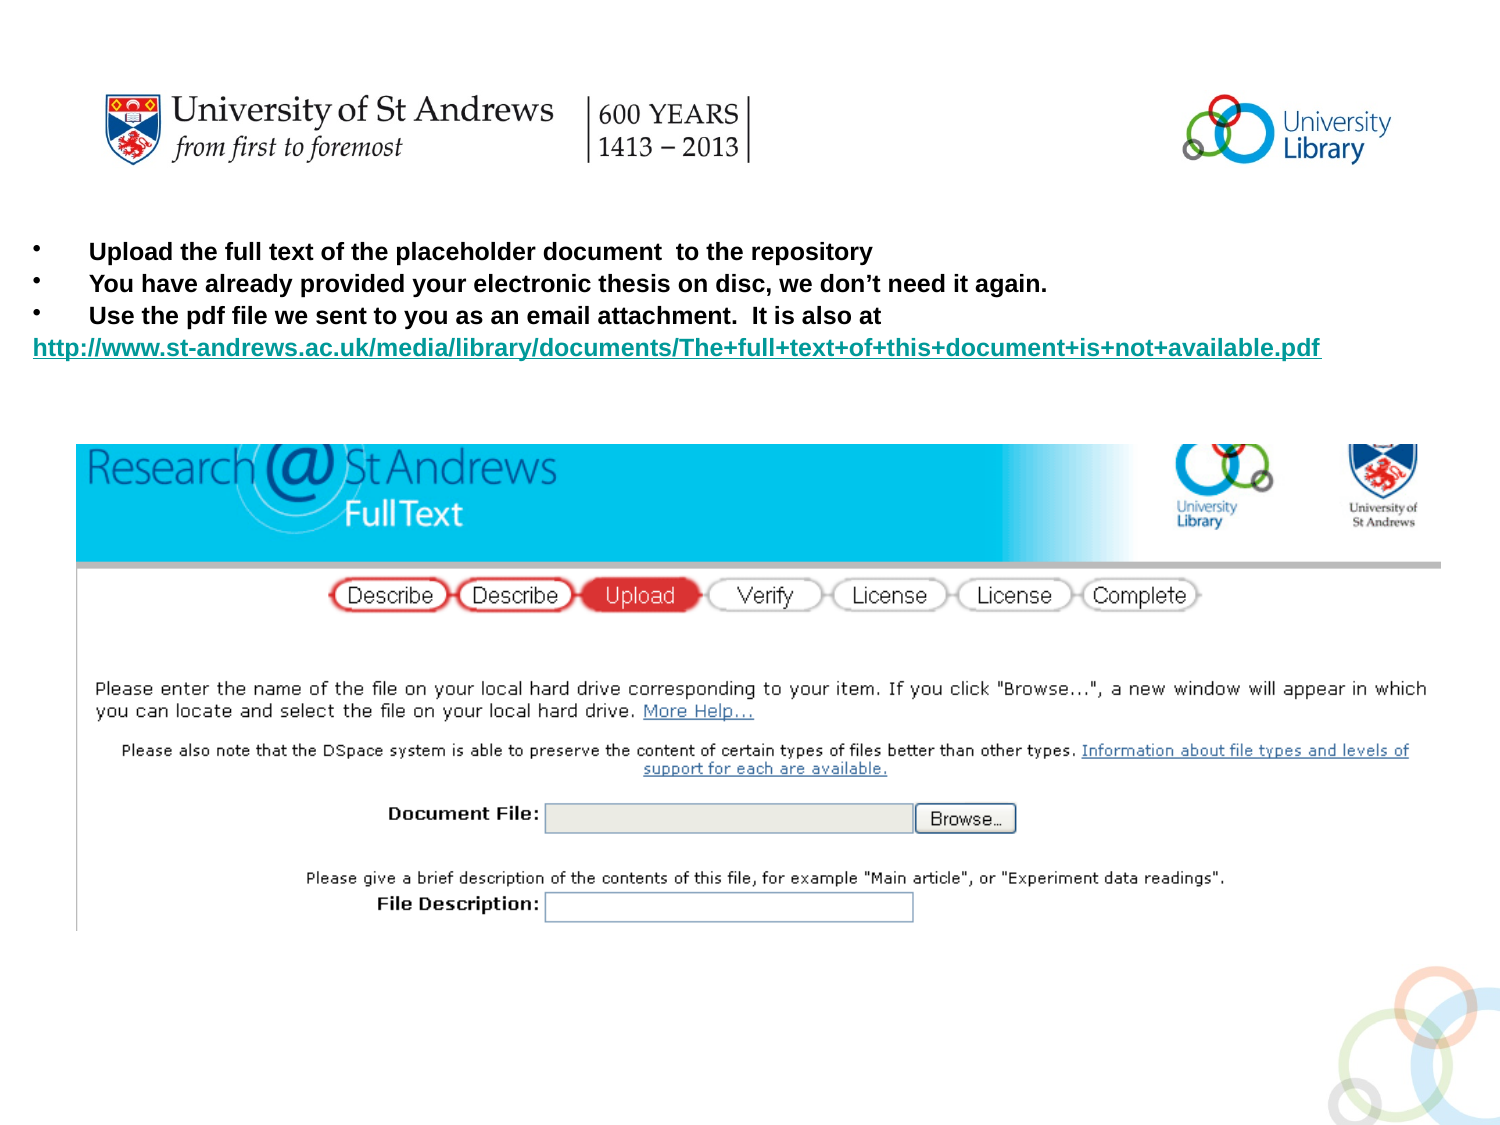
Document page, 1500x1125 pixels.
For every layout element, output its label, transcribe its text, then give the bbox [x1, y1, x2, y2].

picture [281, 443, 326, 477]
picture [76, 443, 1442, 932]
picture [1325, 964, 1500, 1125]
picture [284, 443, 332, 483]
list Upload the full text of the placeholder document to the repository You have already provided your electronic thesis on disc, we don’t need it again. Use the pdf file we sent to you as an email attachment. It is also at http://www.st-andrews.ac.uk/media/library/documents/The+full+text+of+this+document+is+not+available.pdf [17, 231, 1459, 398]
picture [268, 443, 313, 501]
picture [101, 90, 1399, 172]
